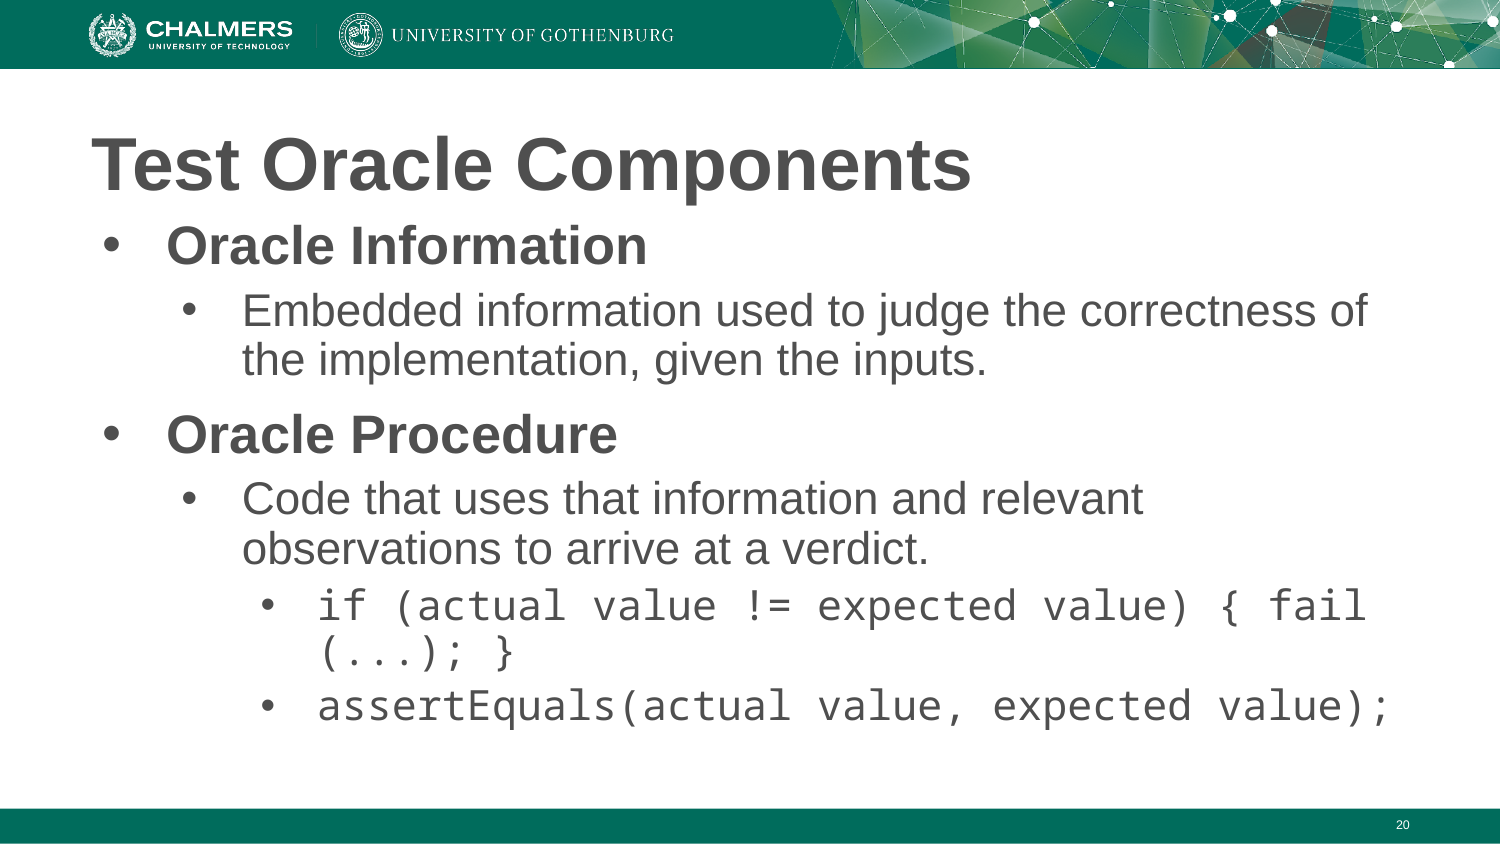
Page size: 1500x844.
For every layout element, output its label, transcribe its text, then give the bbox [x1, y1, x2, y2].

picture [64, 0, 696, 85]
title Test Oracle Components [76, 100, 1425, 210]
slide_number ‹#› [1074, 809, 1425, 844]
list Oracle Information Embedded information used to judge the correctness of the implementation, given the inputs. Oracle Procedure Code that uses that information and relevant observations to arrive at a verdict. if (actual value != expected value) { fail (...); } assertEquals(actual value, expected value); [76, 210, 1425, 782]
picture [759, 0, 1500, 68]
